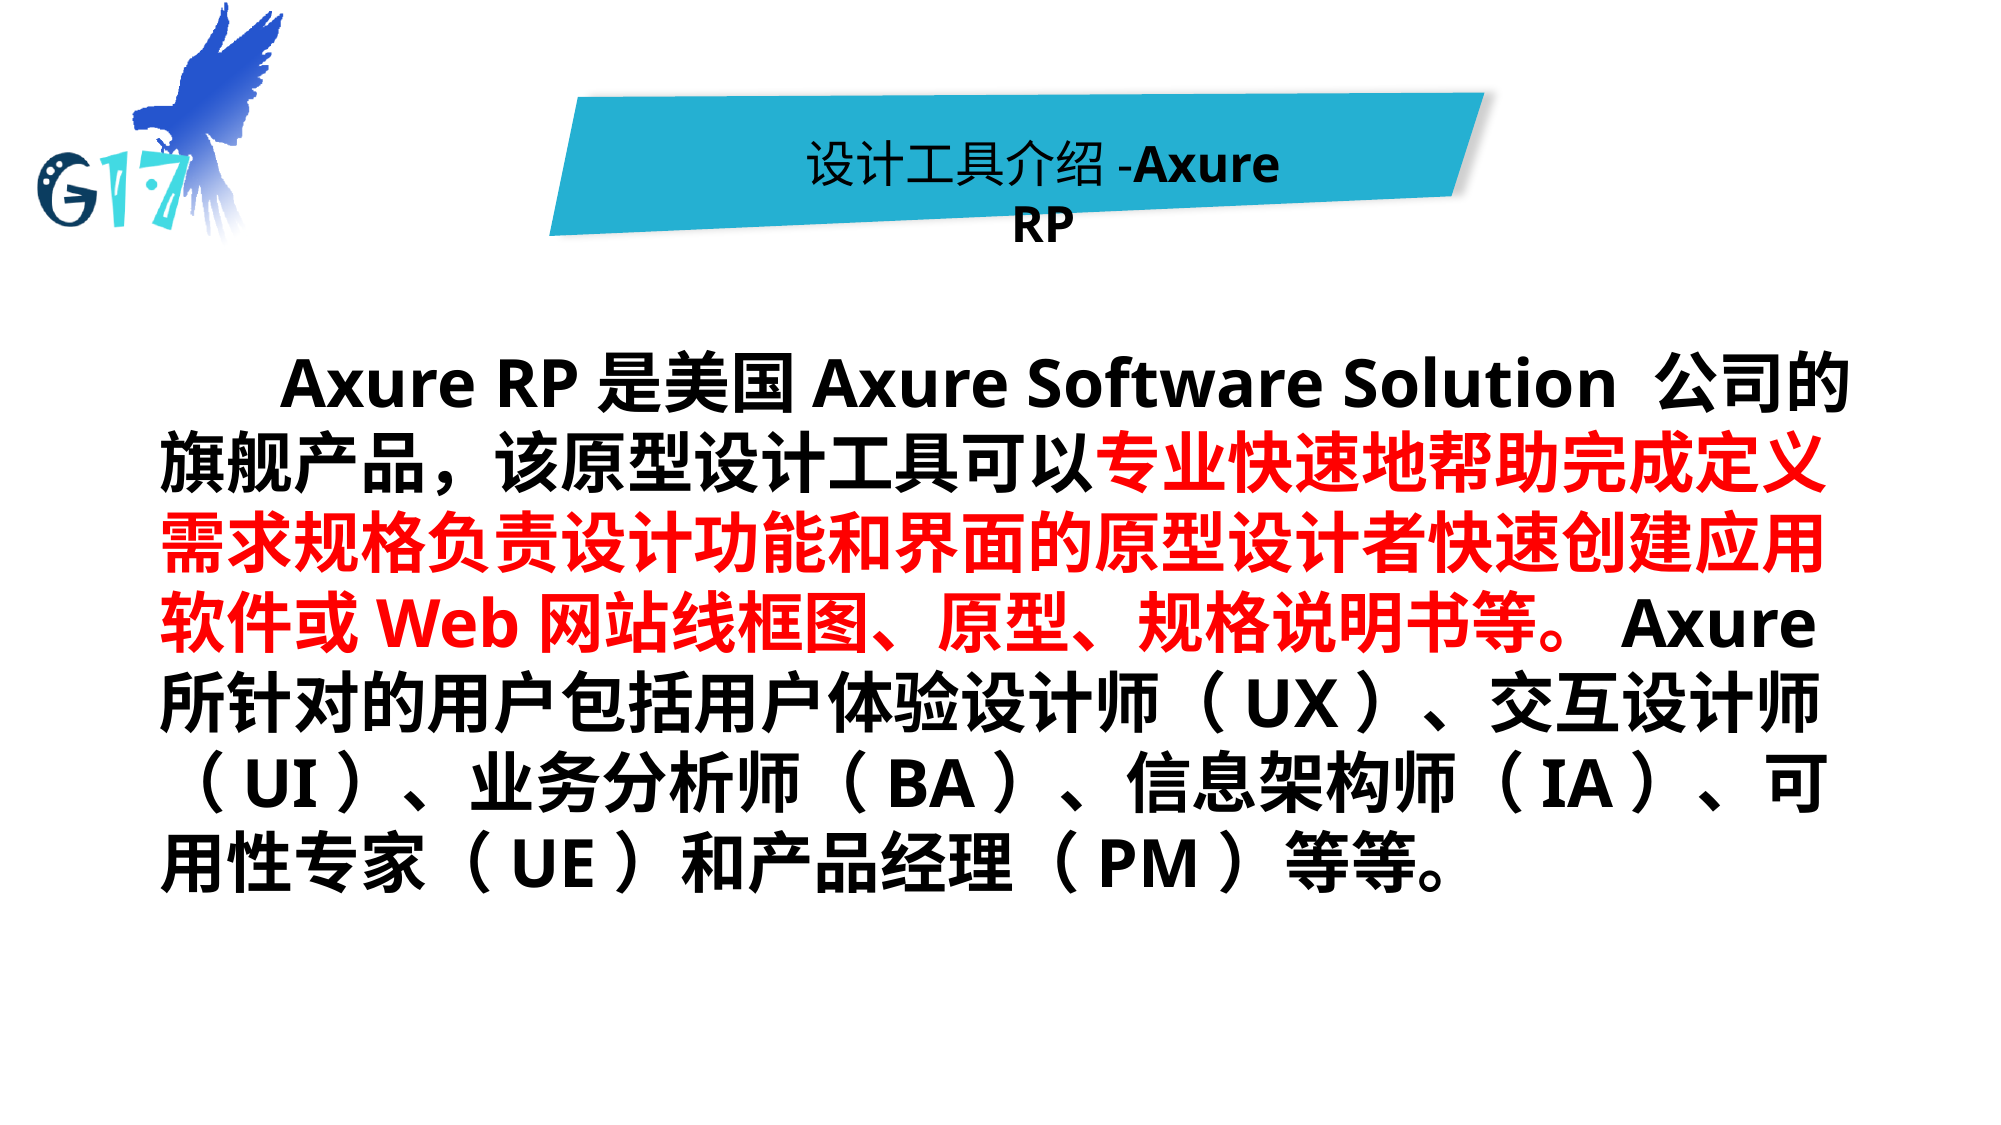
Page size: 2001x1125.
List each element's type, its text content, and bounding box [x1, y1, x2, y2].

text_box Axure RP是美国Axure Software Solution 公司的旗舰产品，该原型设计工具可以专业快速地帮助完成定义需求规格负责设计功能和界面的原型设计者快速创建应用软件或Web网站线框图、原型、规格说明书等。Axure所针对的用户包括用户体验设计师（UX）、交互设计师（UI）、业务分析师（BA）、信息架构师（IA）、可用性专家（UE）和产品经理（PM）等等。 [145, 333, 1882, 953]
picture [0, 0, 286, 250]
text_box 设计工具介绍-Axure RP [754, 124, 1333, 260]
